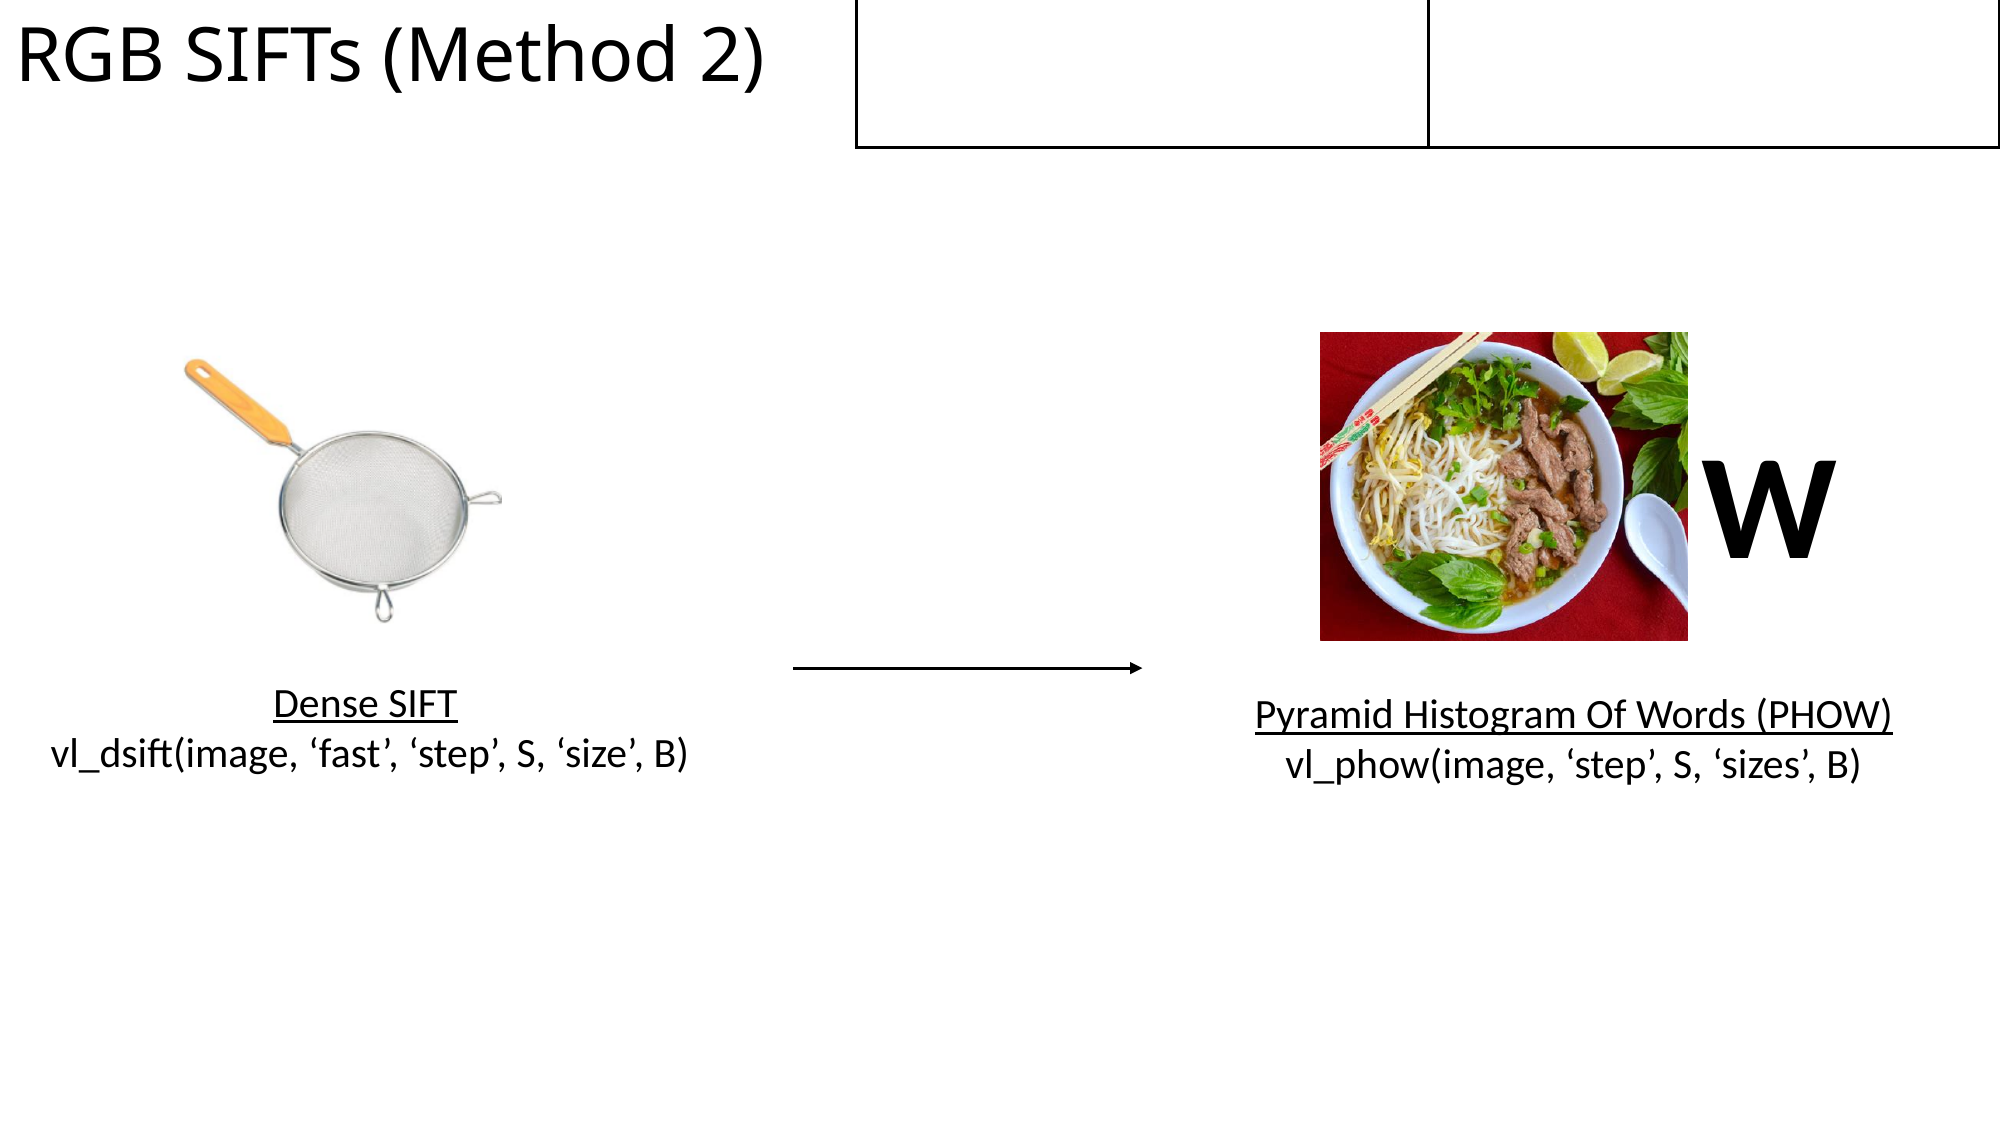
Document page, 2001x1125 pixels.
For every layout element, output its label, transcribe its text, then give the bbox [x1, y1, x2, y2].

text_box W [1688, 401, 1838, 597]
text_box Pyramid Histogram Of Words (PHOW) vl_phow(image, ‘step’, S, ‘sizes’, B) [1239, 679, 1909, 795]
text_box [856, 0, 2000, 149]
picture [179, 352, 502, 624]
text_box Dense SIFT vl_dsift(image, ‘fast’, ‘step’, S, ‘size’, B) [35, 668, 705, 783]
picture [1320, 332, 1688, 641]
title RGB SIFTs (Method 2) [0, 1, 856, 113]
